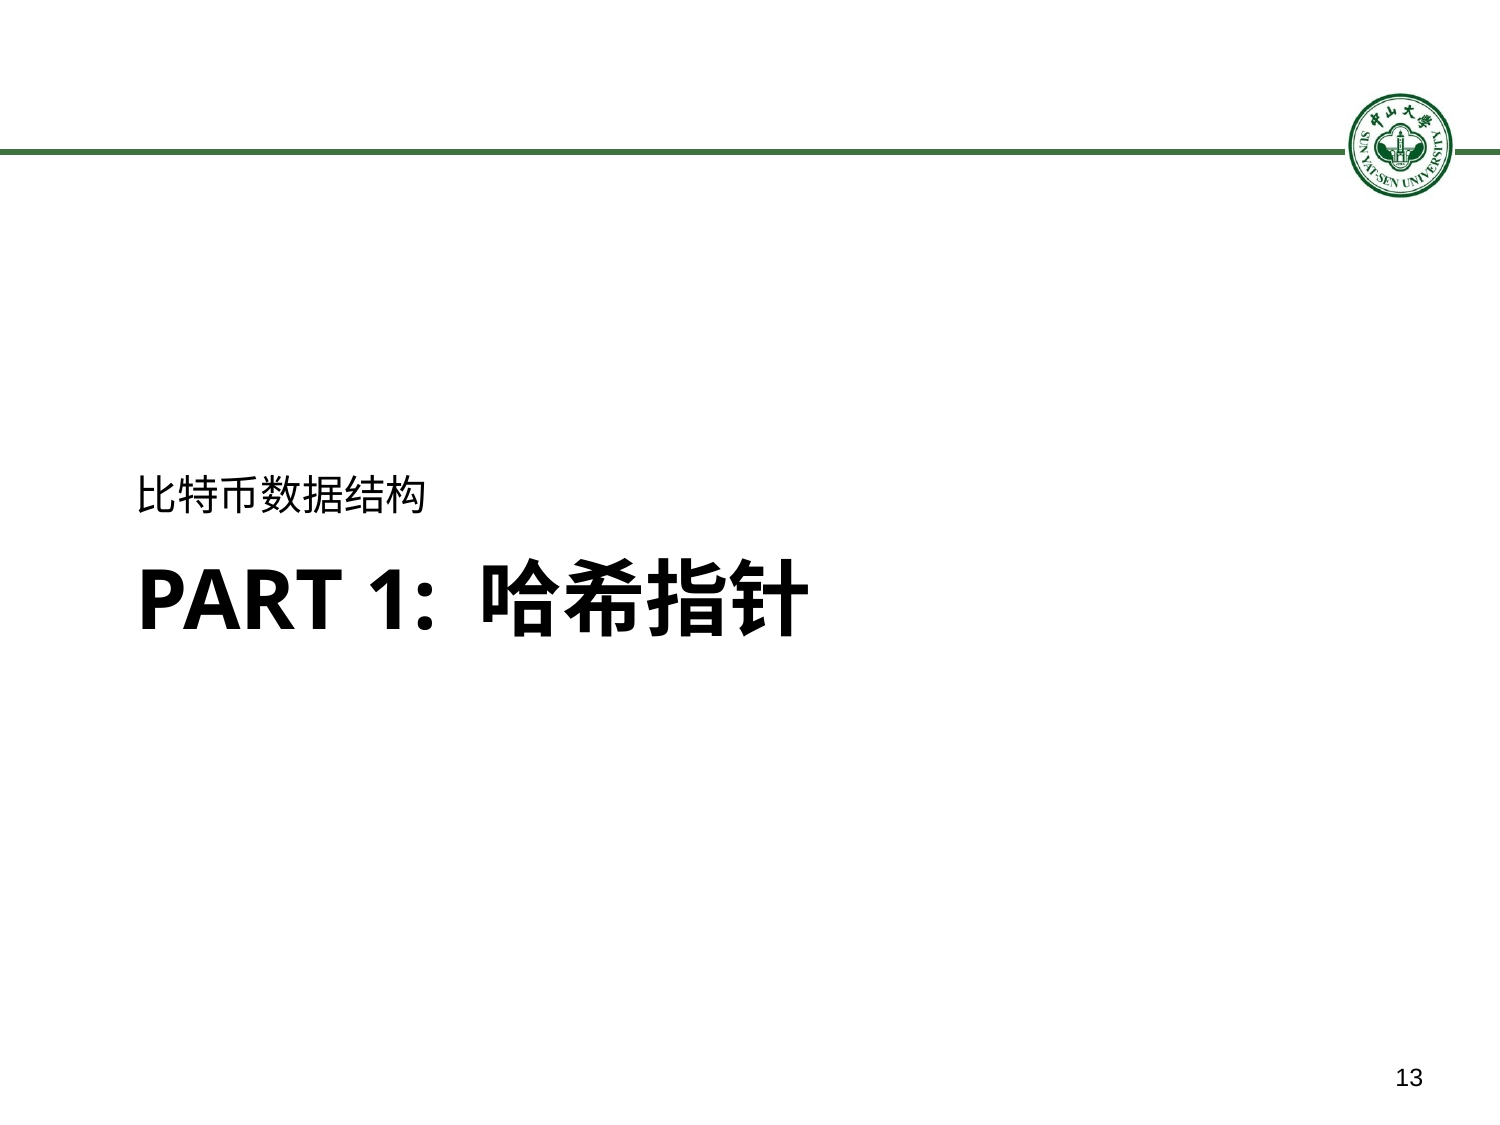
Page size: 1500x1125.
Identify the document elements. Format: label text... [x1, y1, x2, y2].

list 比特币数据结构 [120, 318, 1396, 527]
picture [1345, 90, 1455, 200]
title Part 1: 哈希指针 [120, 564, 1396, 788]
